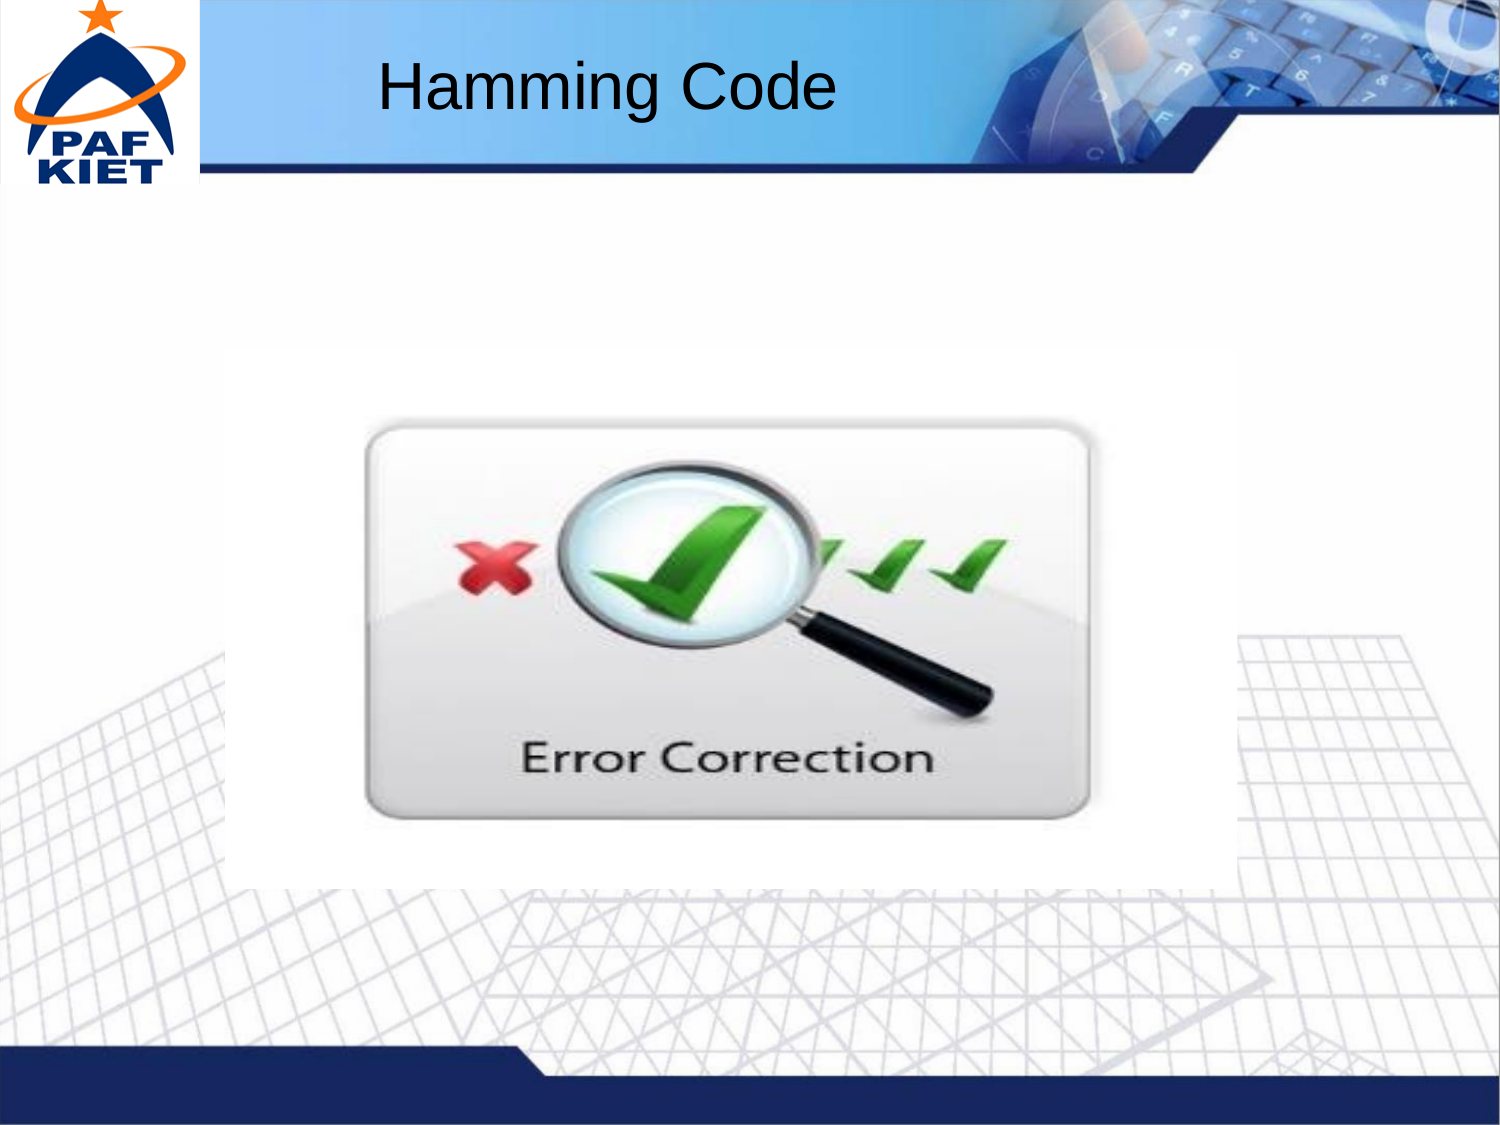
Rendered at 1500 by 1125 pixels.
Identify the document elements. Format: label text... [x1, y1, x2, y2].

text_box [225, 350, 1238, 889]
title Hamming Code [375, 41, 843, 232]
picture [0, 0, 1500, 1125]
